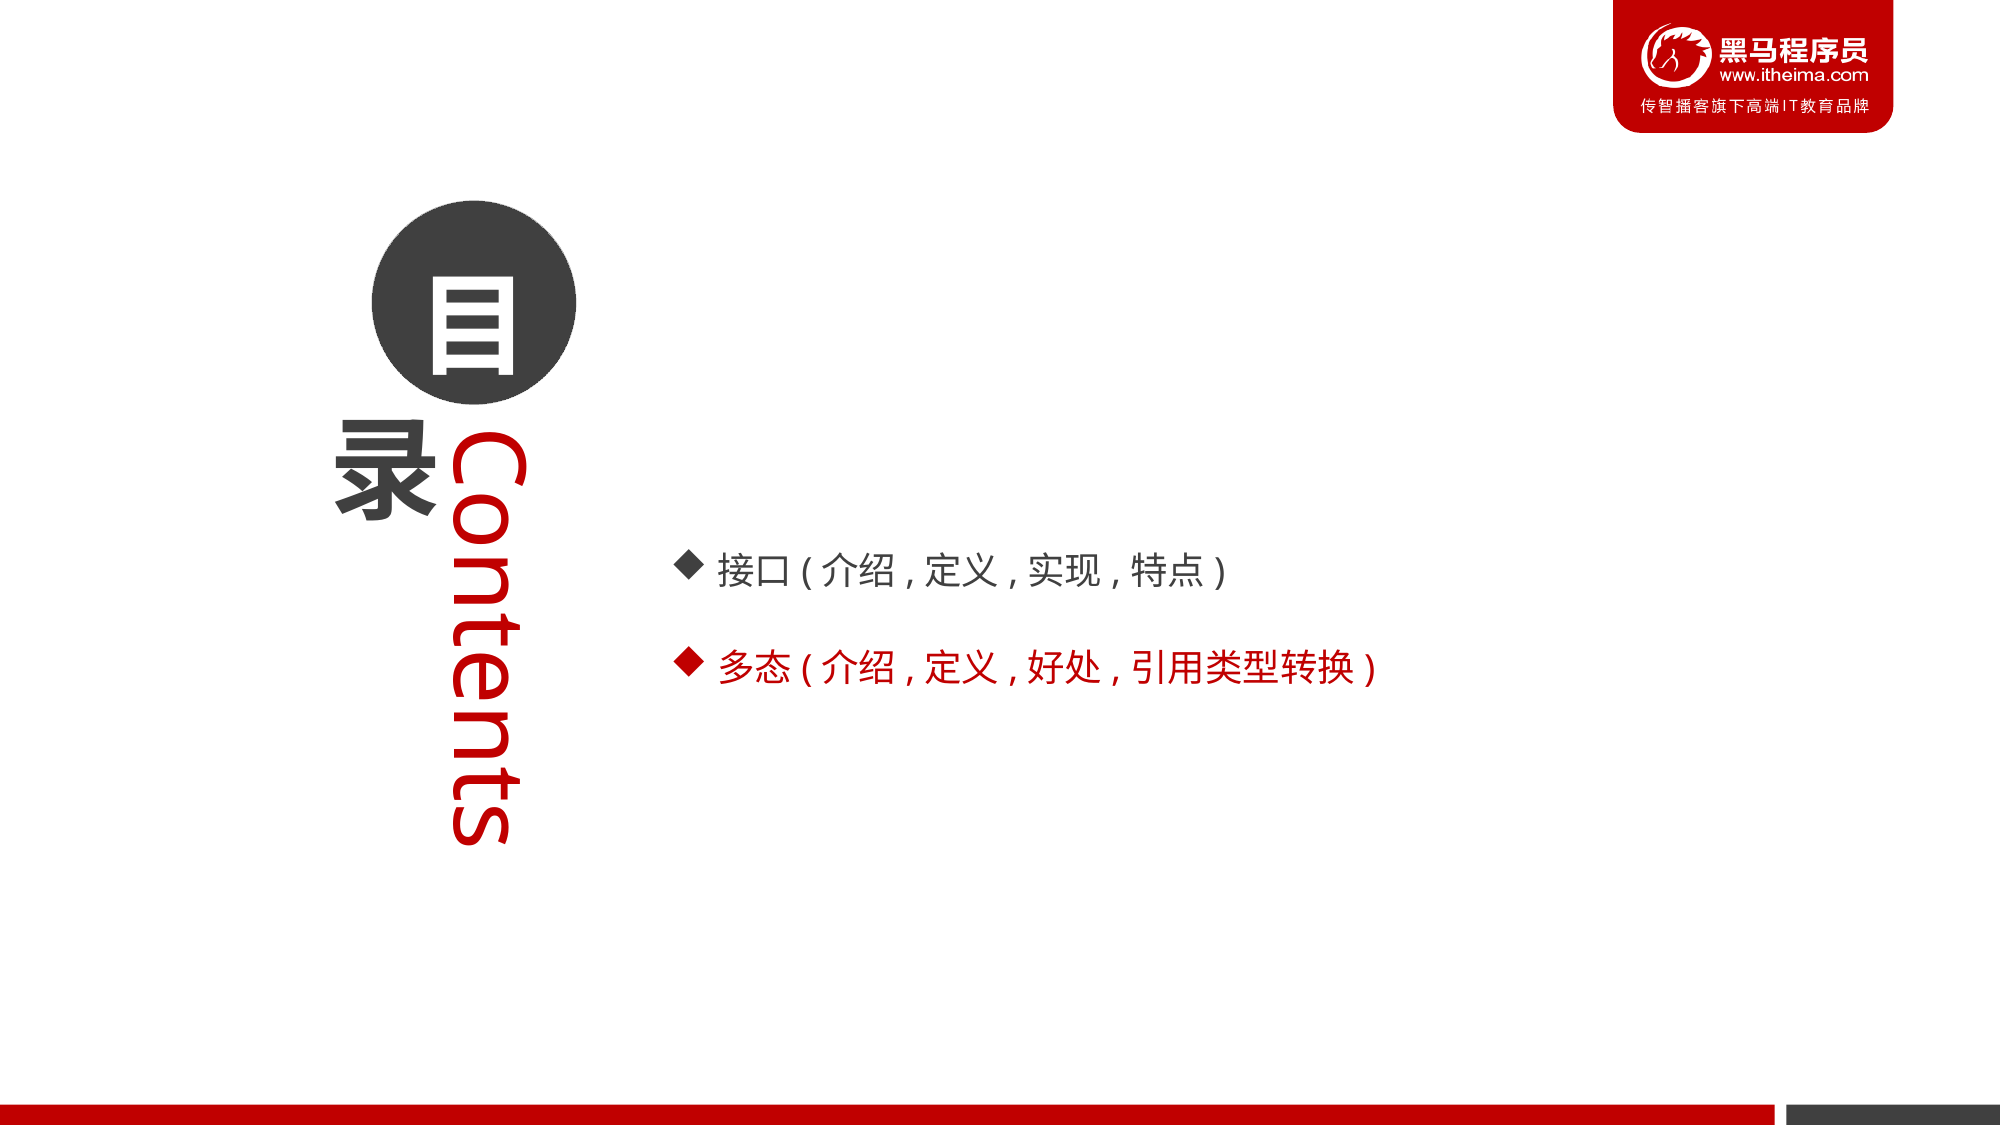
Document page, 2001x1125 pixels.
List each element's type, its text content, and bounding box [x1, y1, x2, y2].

list 接口(介绍,定义,实现,特点) 多态(介绍,定义,好处,引用类型转换) [655, 494, 1688, 725]
picture [1616, 11, 1894, 125]
